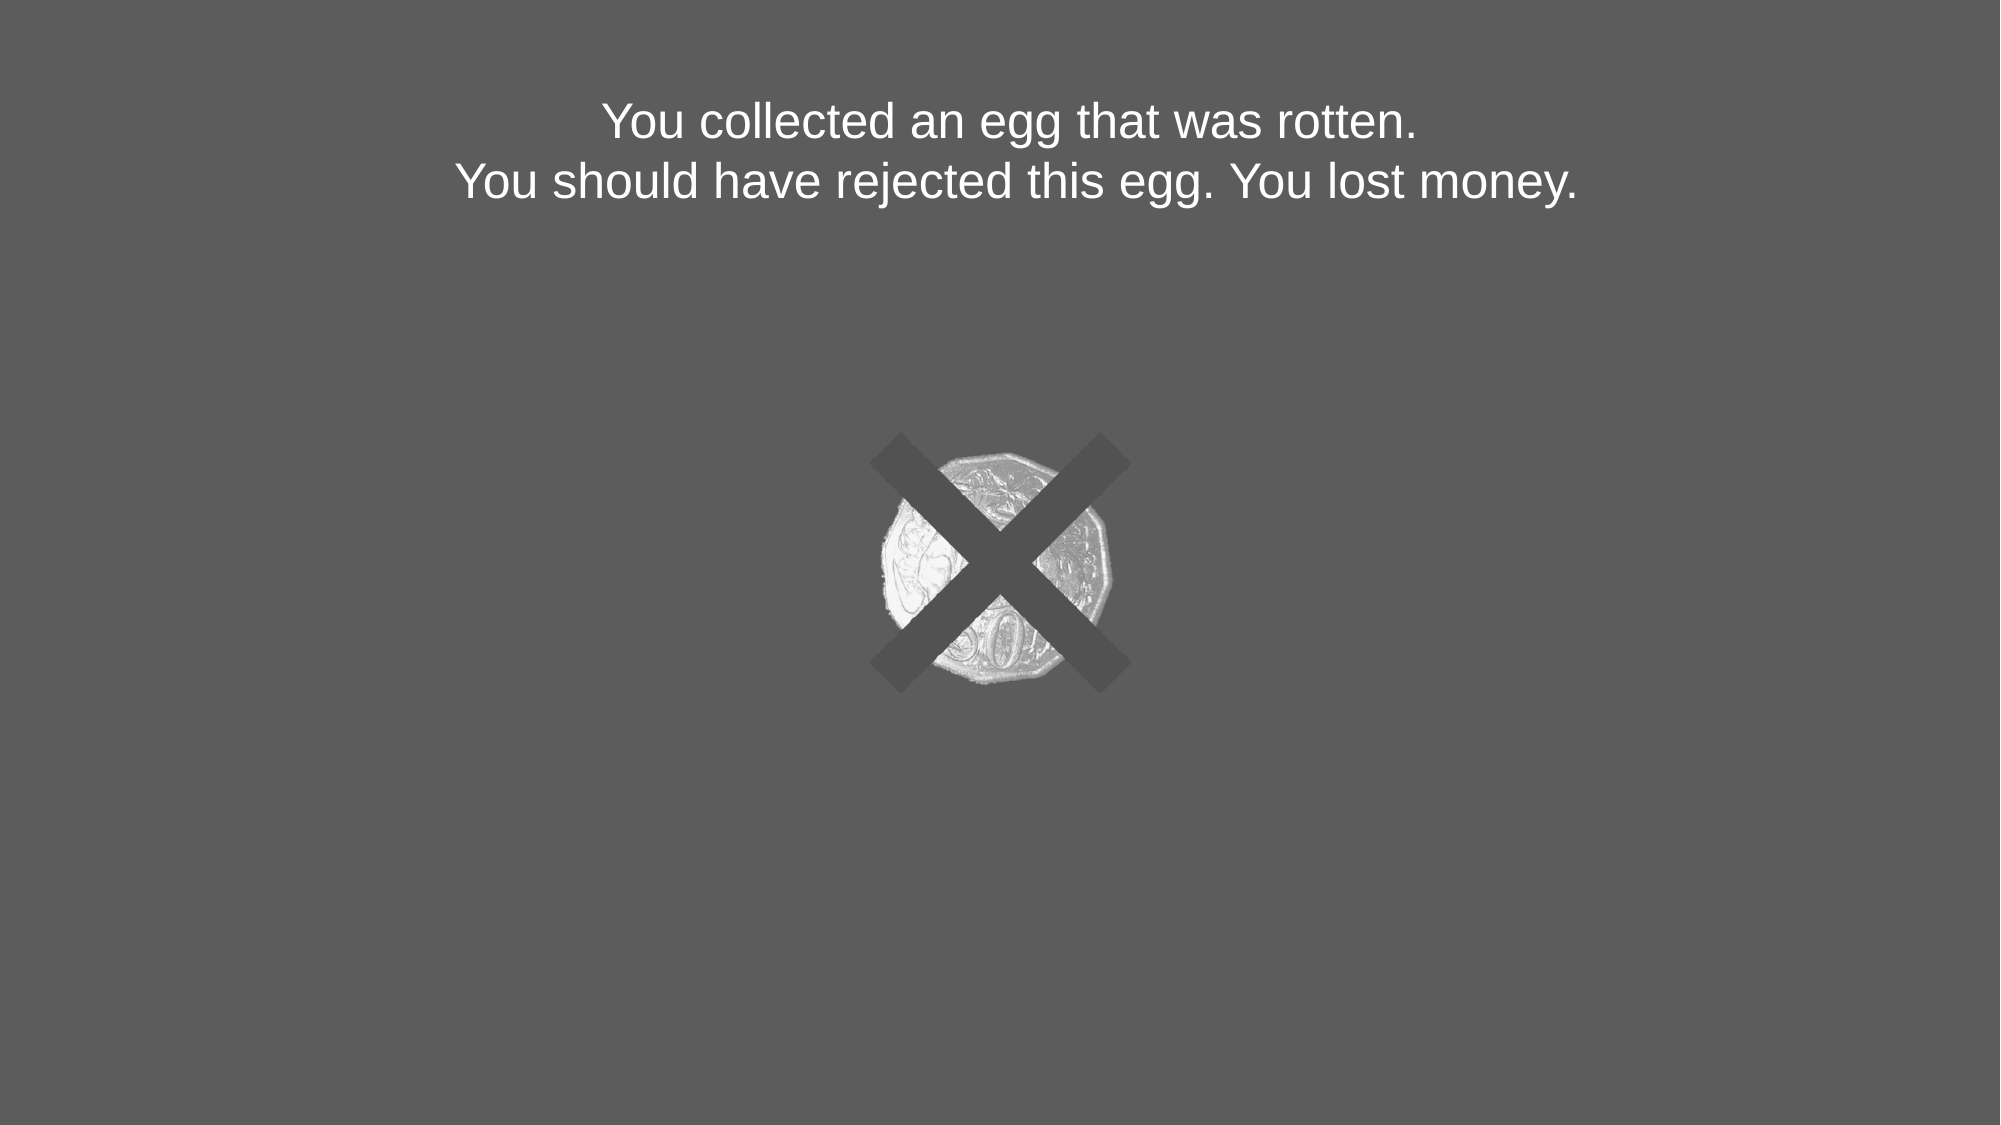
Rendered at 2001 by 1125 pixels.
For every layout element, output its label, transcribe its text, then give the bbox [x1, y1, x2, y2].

picture [767, 385, 1233, 740]
text_box You collected an egg that was rotten. You should have rejected this egg. You lost money. [64, 21, 1970, 217]
